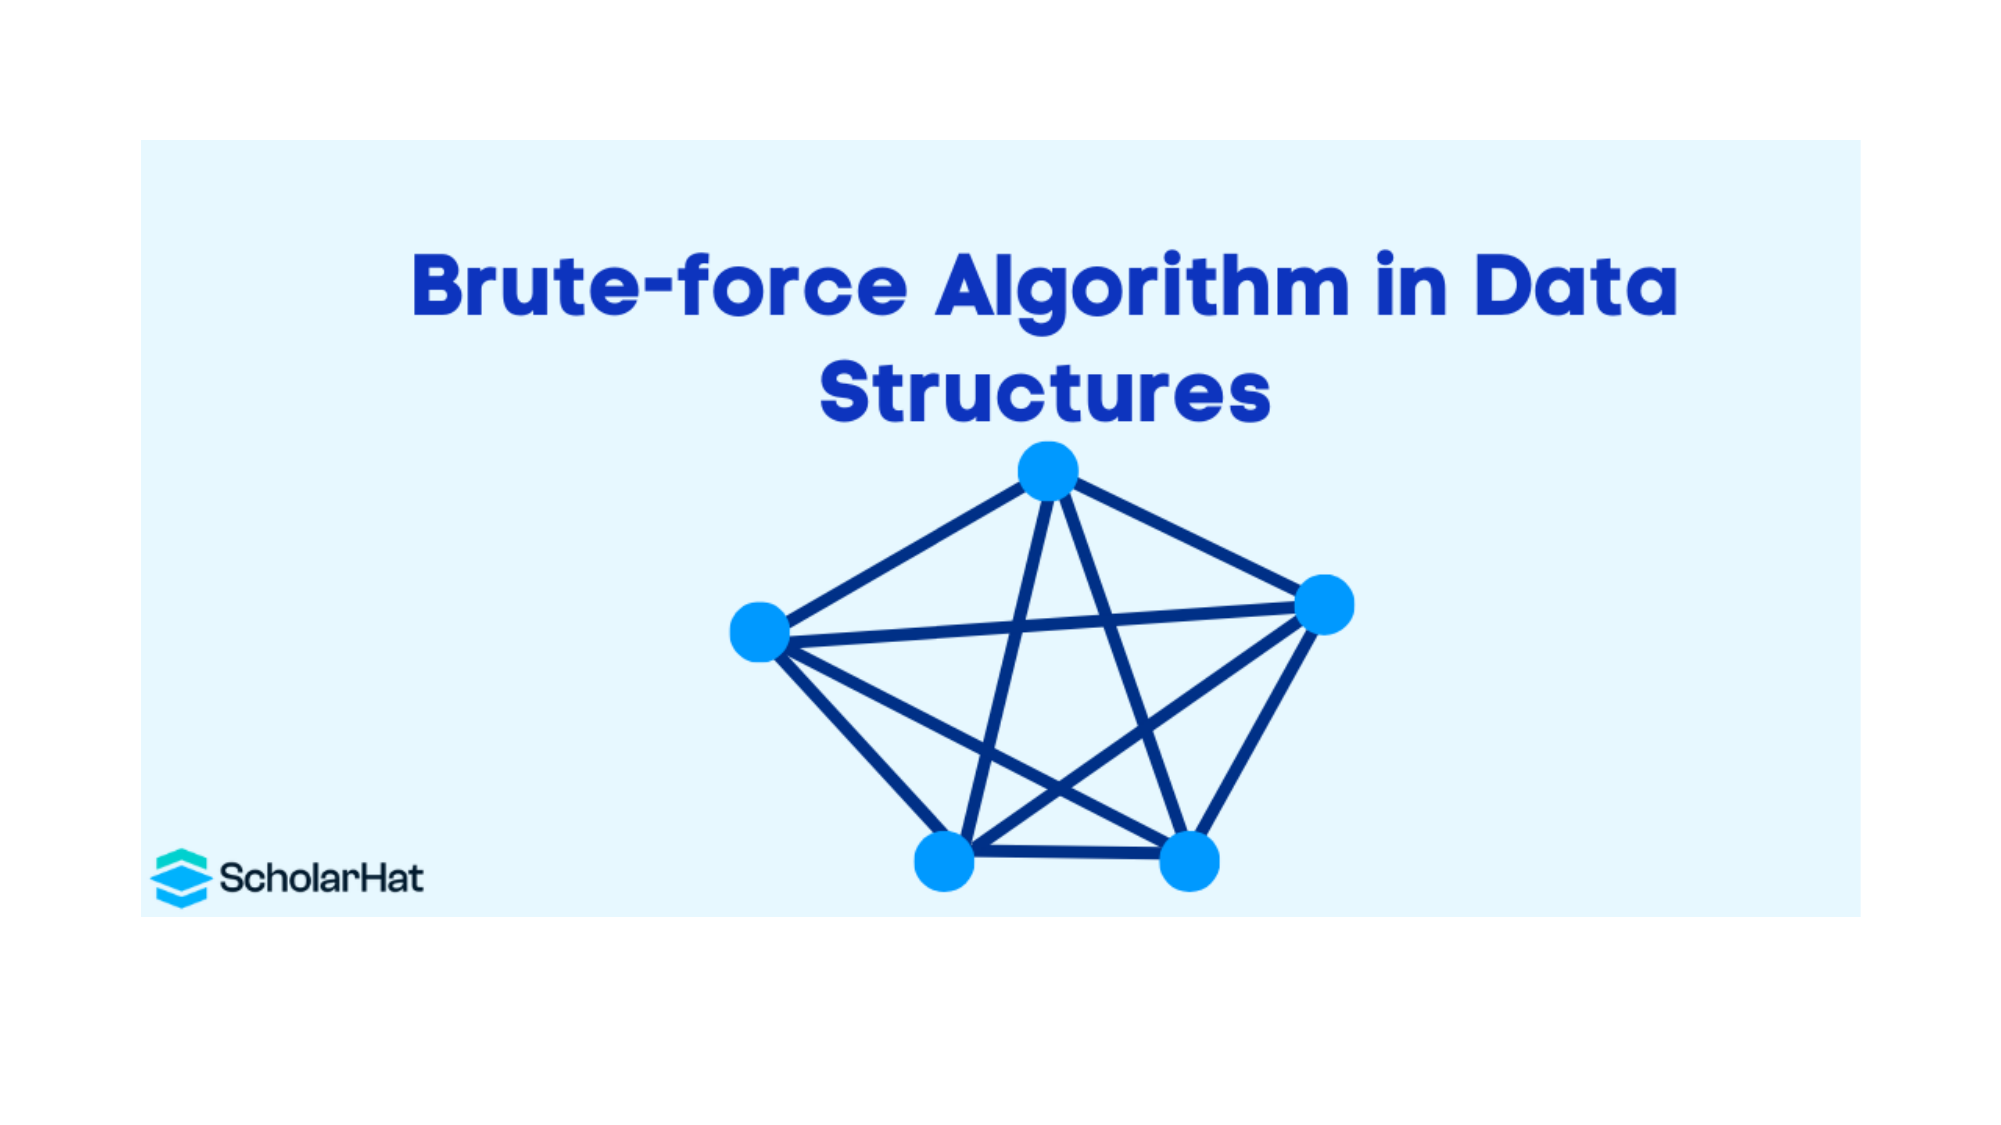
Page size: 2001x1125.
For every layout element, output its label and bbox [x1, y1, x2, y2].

picture [139, 140, 1861, 917]
